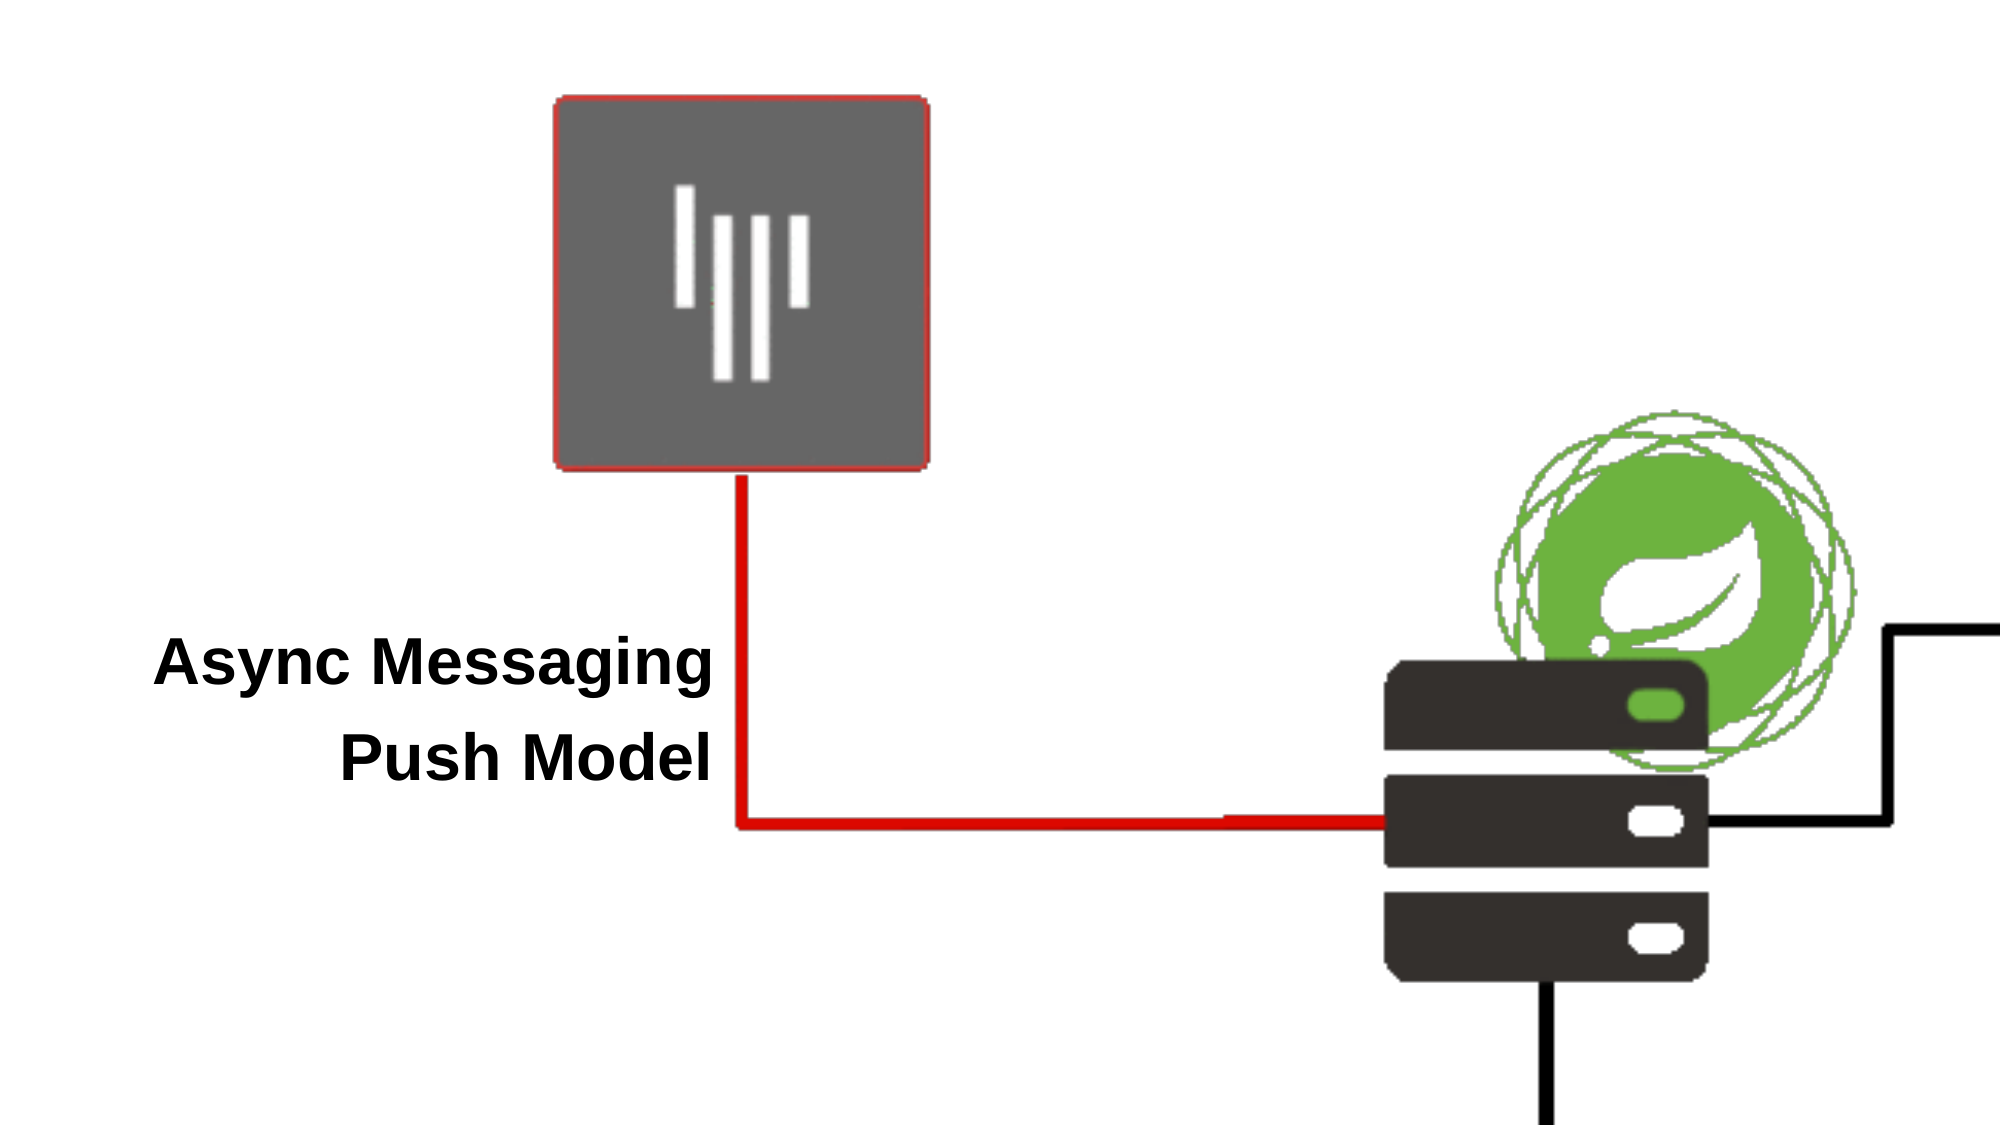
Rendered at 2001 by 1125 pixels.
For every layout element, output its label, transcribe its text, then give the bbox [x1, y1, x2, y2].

text_box [545, 93, 2000, 1125]
text_box Async Messaging Push Model [150, 618, 717, 794]
